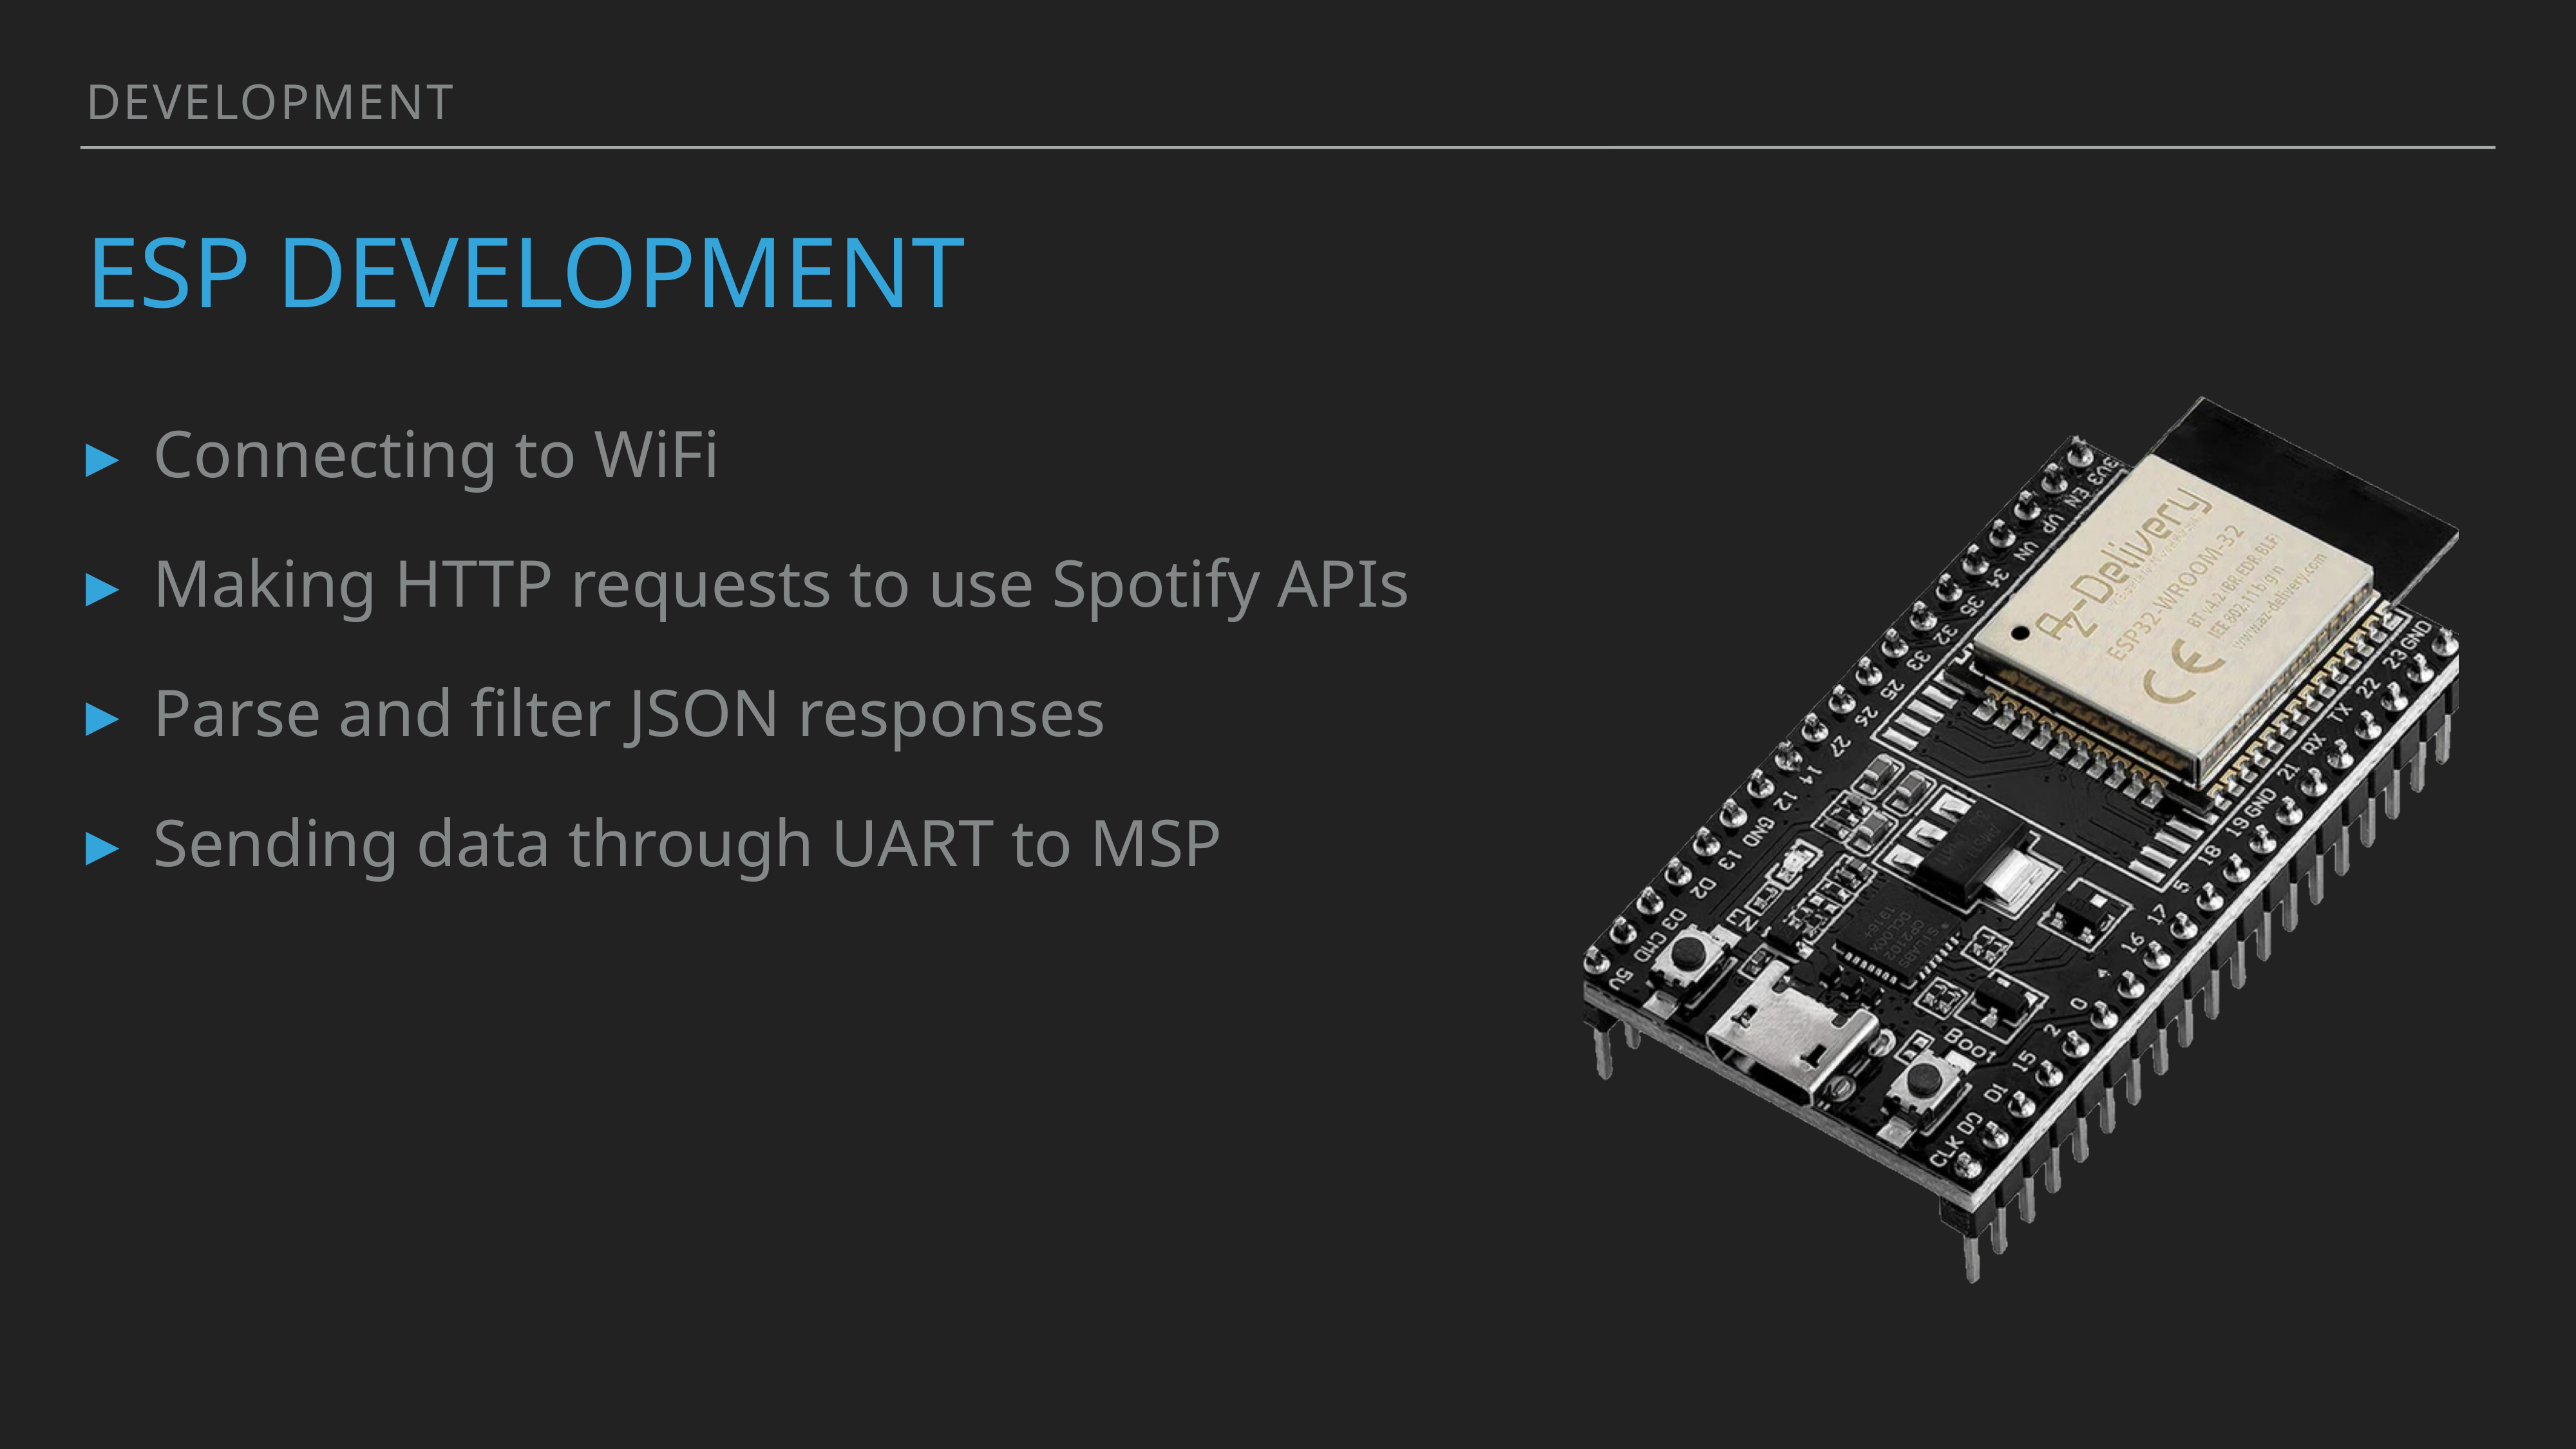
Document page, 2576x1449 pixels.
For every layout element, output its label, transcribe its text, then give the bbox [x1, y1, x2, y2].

list Development [80, 66, 2295, 135]
list Connecting to WiFi Making HTTP requests to use Spotify APIs Parse and filter JSON responses Sending data through UART to MSP [80, 407, 2496, 1316]
picture [1582, 373, 2459, 1293]
title ESP Development [80, 227, 2496, 336]
